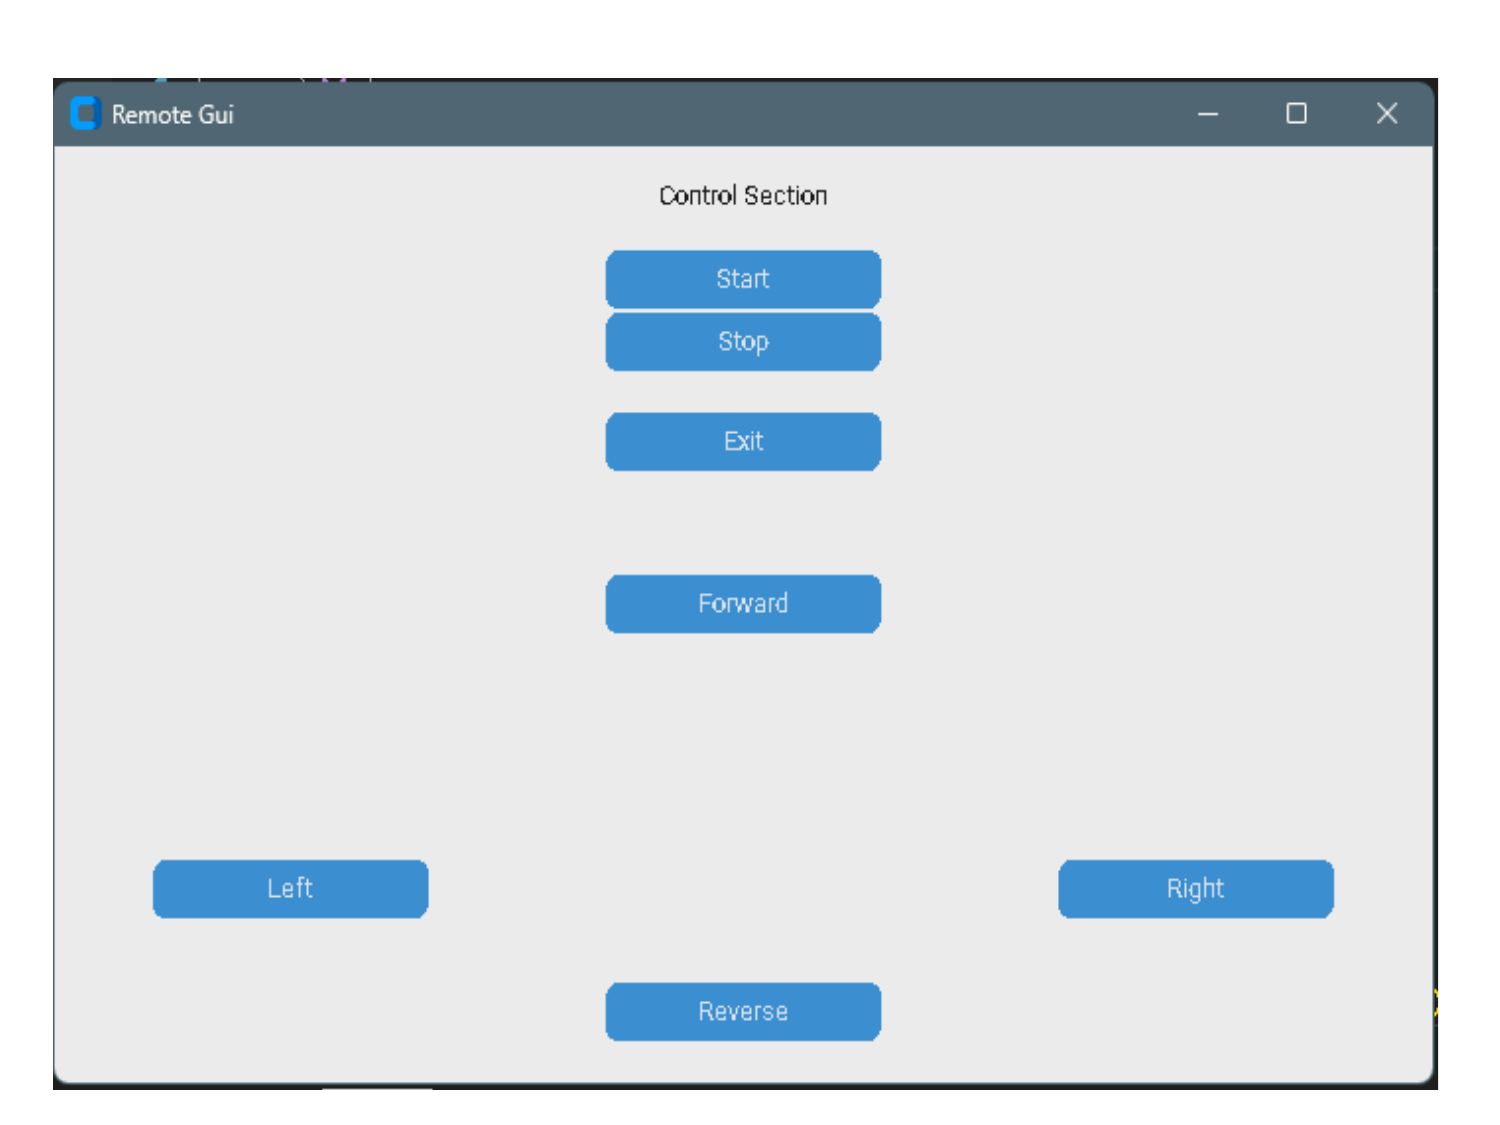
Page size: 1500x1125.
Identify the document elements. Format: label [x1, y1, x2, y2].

picture [52, 77, 1439, 1090]
